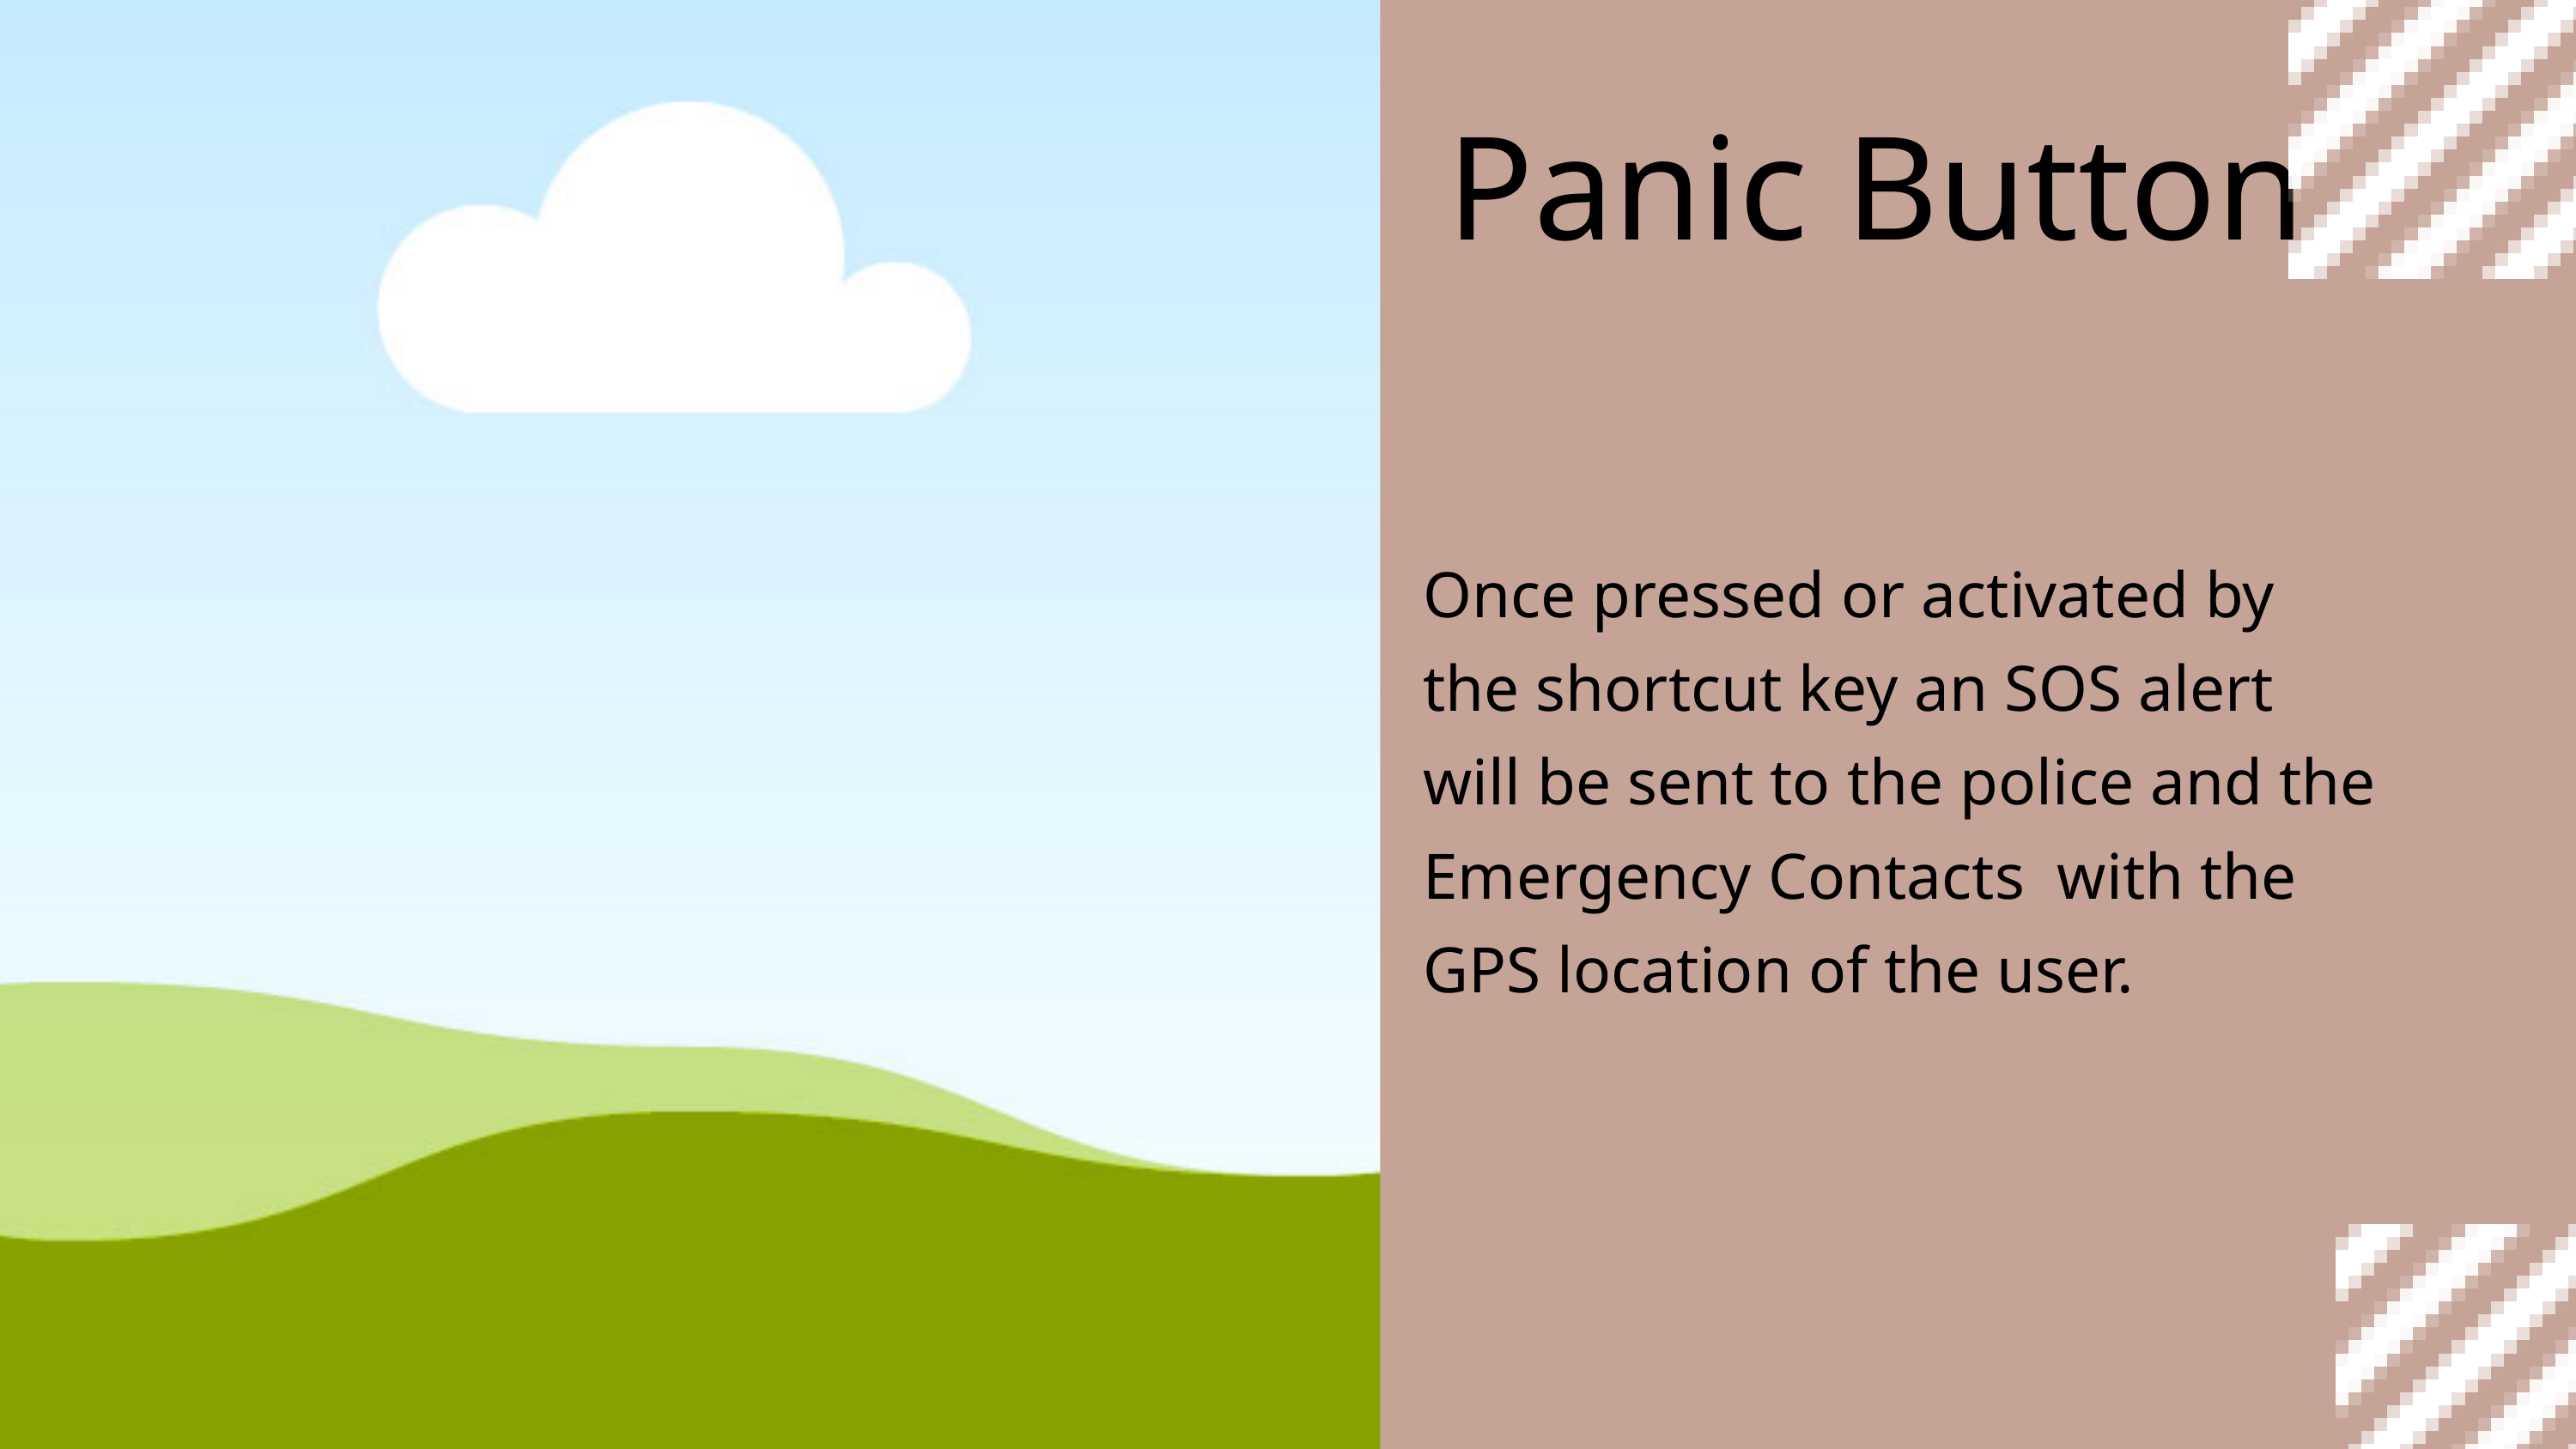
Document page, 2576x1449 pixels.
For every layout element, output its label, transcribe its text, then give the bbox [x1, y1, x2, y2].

picture [2336, 1223, 2576, 1449]
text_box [0, 0, 1381, 1449]
text_box Panic Button [1447, 96, 2284, 269]
picture [2288, 0, 2576, 306]
text_box Once pressed or activated by the shortcut key an SOS alert will be sent to the police and the Emergency Contacts with the GPS location of the user. [1423, 536, 2388, 1006]
